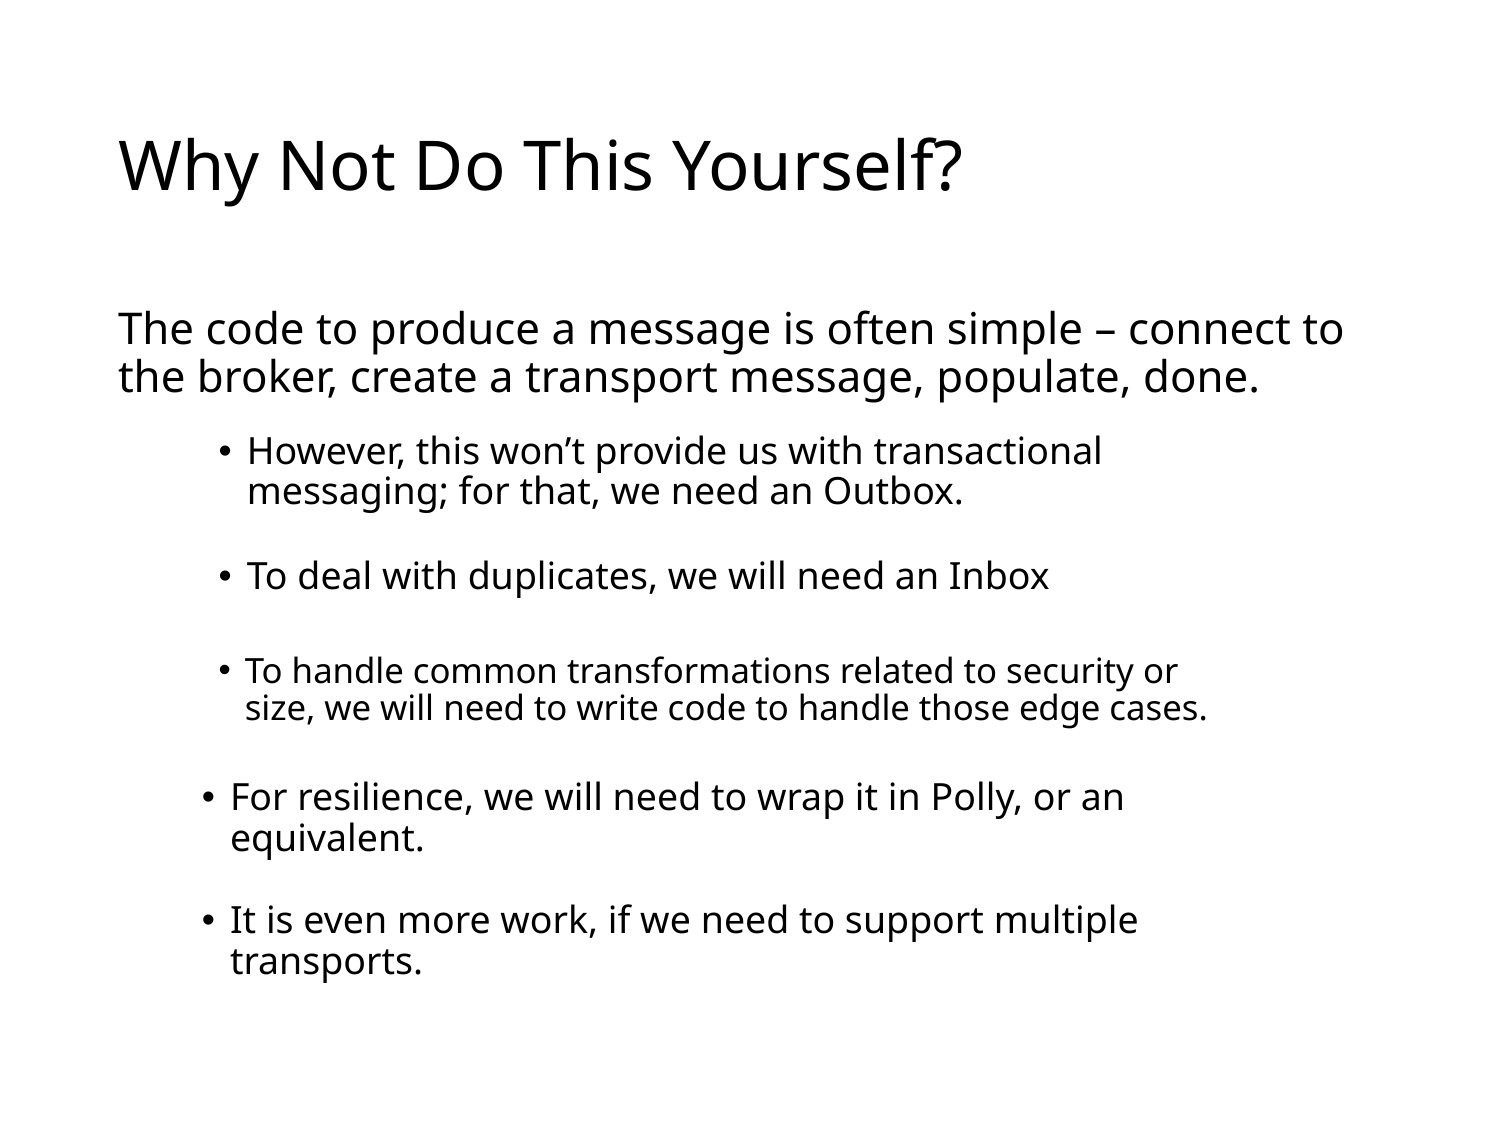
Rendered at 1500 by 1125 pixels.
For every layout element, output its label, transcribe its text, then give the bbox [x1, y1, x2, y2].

title Why Not Do This Yourself? [103, 59, 1397, 278]
text_box To handle common transformations related to security or size, we will need to write code to handle those edge cases. [203, 645, 1236, 745]
text_box It is even more work, if we need to support multiple transports. [186, 893, 1219, 994]
list The code to produce a message is often simple – connect to the broker, create a transport message, populate, done. [103, 299, 1414, 415]
text_box To deal with duplicates, we will need an Inbox [203, 549, 1202, 622]
text_box For resilience, we will need to wrap it in Polly, or an equivalent. [186, 770, 1219, 871]
text_box However, this won’t provide us with transactional messaging; for that, we need an Outbox. [203, 424, 1202, 540]
